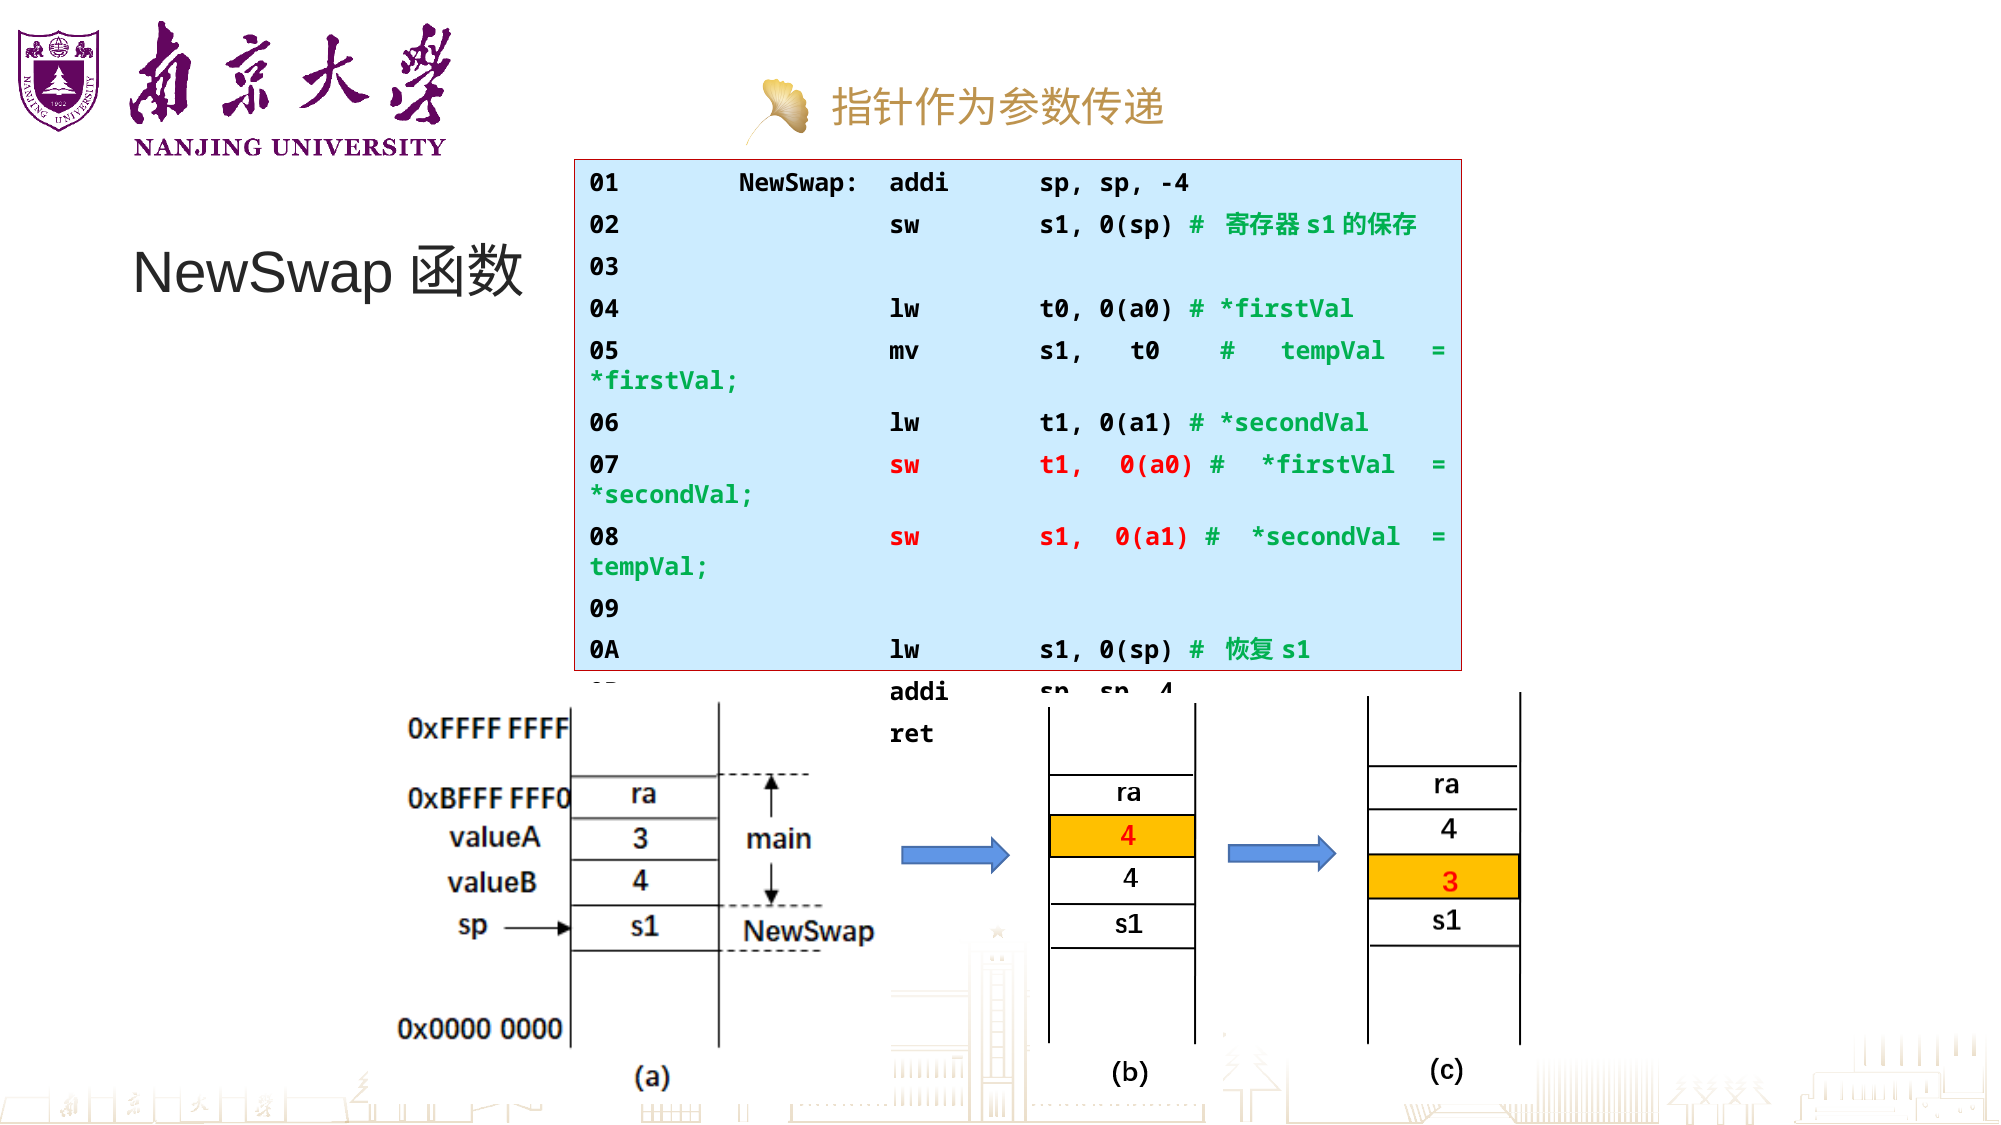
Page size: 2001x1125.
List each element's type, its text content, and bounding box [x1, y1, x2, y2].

text_box 指针作为参数传递 [816, 73, 1338, 139]
picture [731, 64, 830, 159]
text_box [117, 208, 1779, 407]
text_box 01 NewSwap: addi sp, sp, -4 02 sw s1, 0(sp) # 寄存器s1的保存 03 04 lw t0, 0(a0) # *firstVal 05 mv s1, t0 # tempVal = *firstVal; 06 lw t1, 0(a1) # *secondVal 07 sw t1, 0(a0) # *firstVal = *secondVal; 08 sw s1, 0(a1) # *secondVal = tempVal; 09 0A lw s1, 0(sp) # 恢复s1 0B addi sp, sp, 4 0C ret [574, 159, 1462, 208]
text_box [901, 836, 1011, 875]
text_box 01 NewSwap: addi sp, sp, -4 02 sw s1, 0(sp) # 寄存器s1的保存 03 04 lw t0, 0(a0) # *firstVal 05 mv s1, t0 # tempVal = *firstVal; 06 lw t1, 0(a1) # *secondVal 07 sw t1, 0(a0) # *firstVal = *secondVal; 08 sw s1, 0(a1) # *secondVal = tempVal; 09 0A lw s1, 0(sp) # 恢复s1 0B addi sp, sp, 4 0C ret [574, 407, 1462, 671]
text_box [1227, 834, 1337, 873]
picture [367, 683, 891, 1104]
picture [18, 21, 451, 160]
picture [1351, 679, 1535, 1104]
picture [1029, 693, 1223, 1104]
